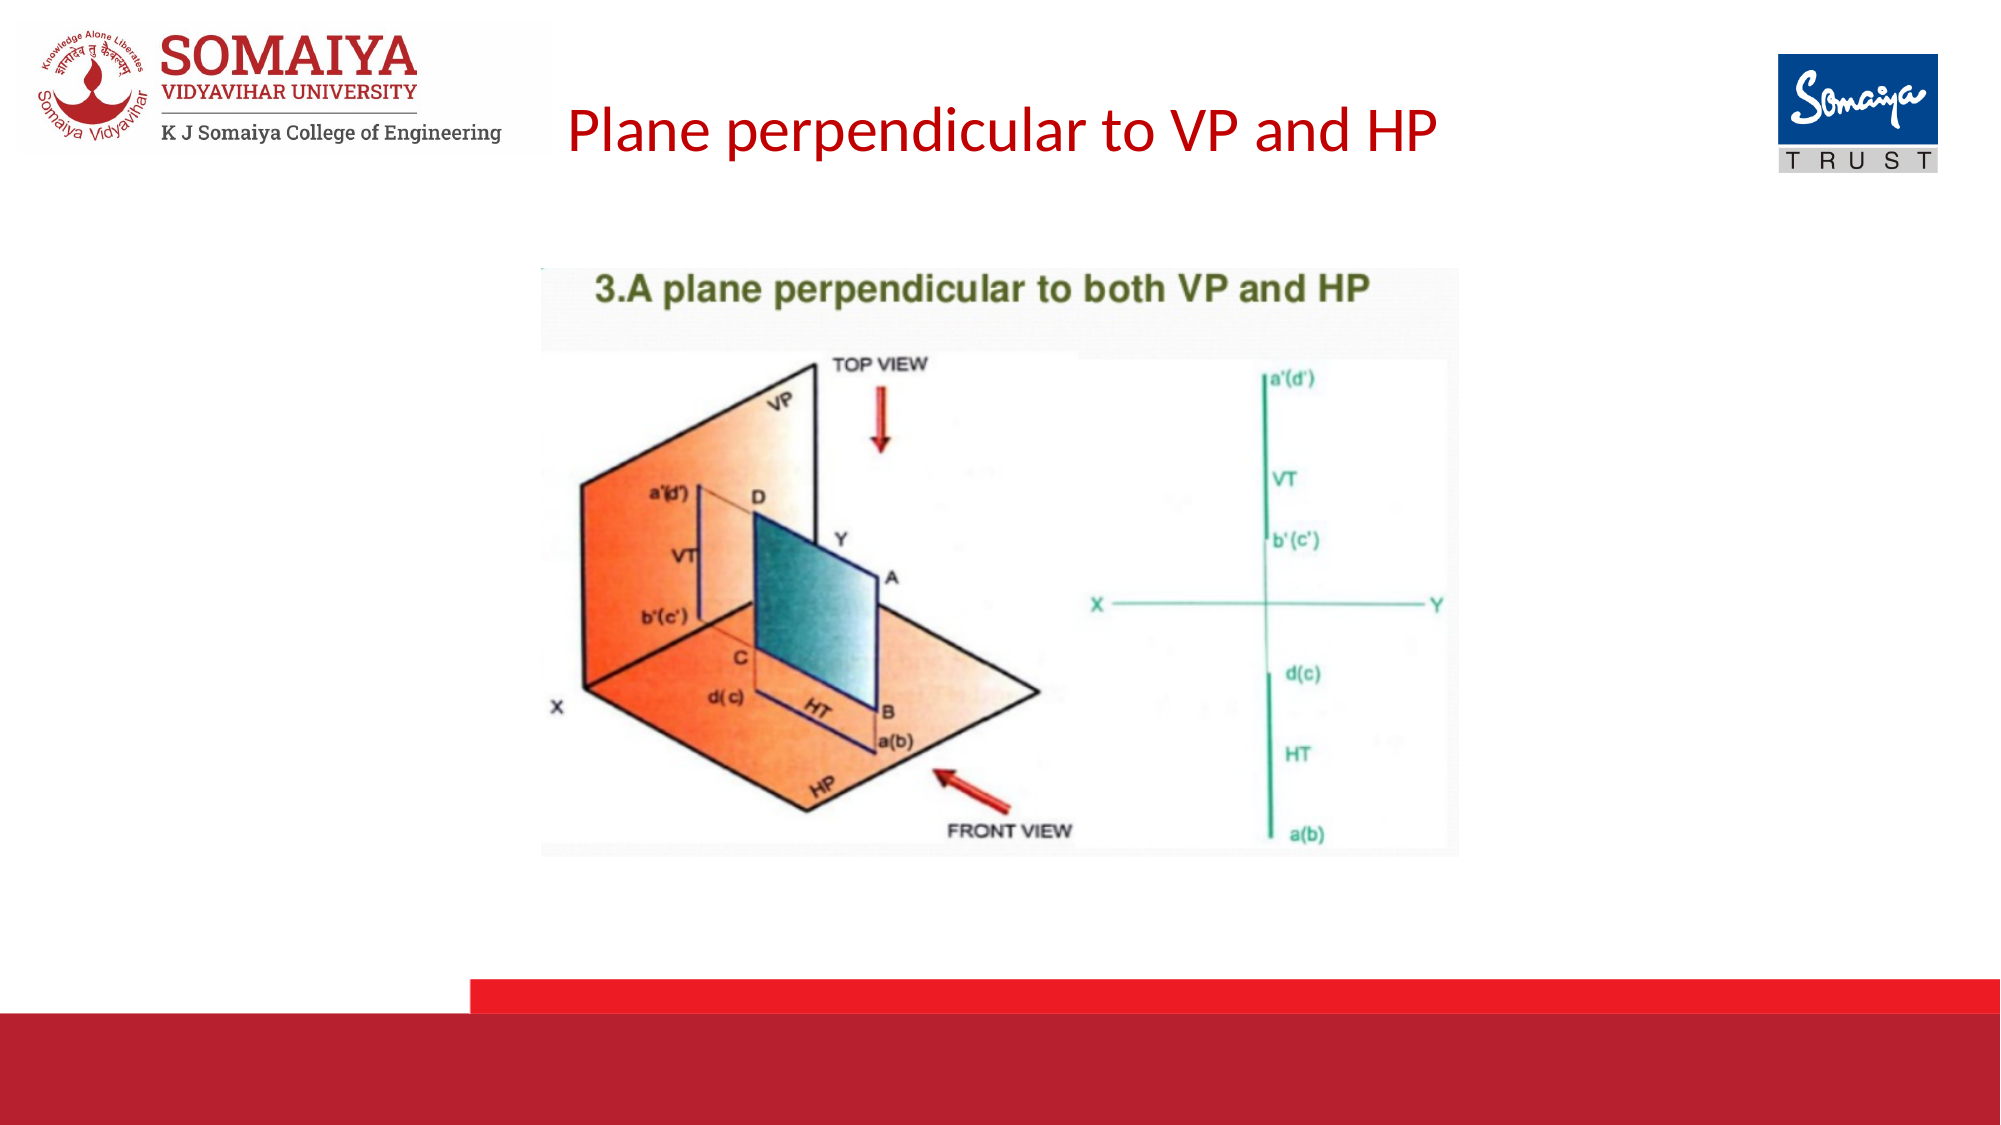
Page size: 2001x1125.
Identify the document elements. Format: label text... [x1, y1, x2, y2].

picture [17, 20, 553, 154]
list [1778, 54, 1938, 173]
title Plane perpendicular to VP and HP [552, 0, 1669, 173]
picture [0, 67, 2000, 1125]
